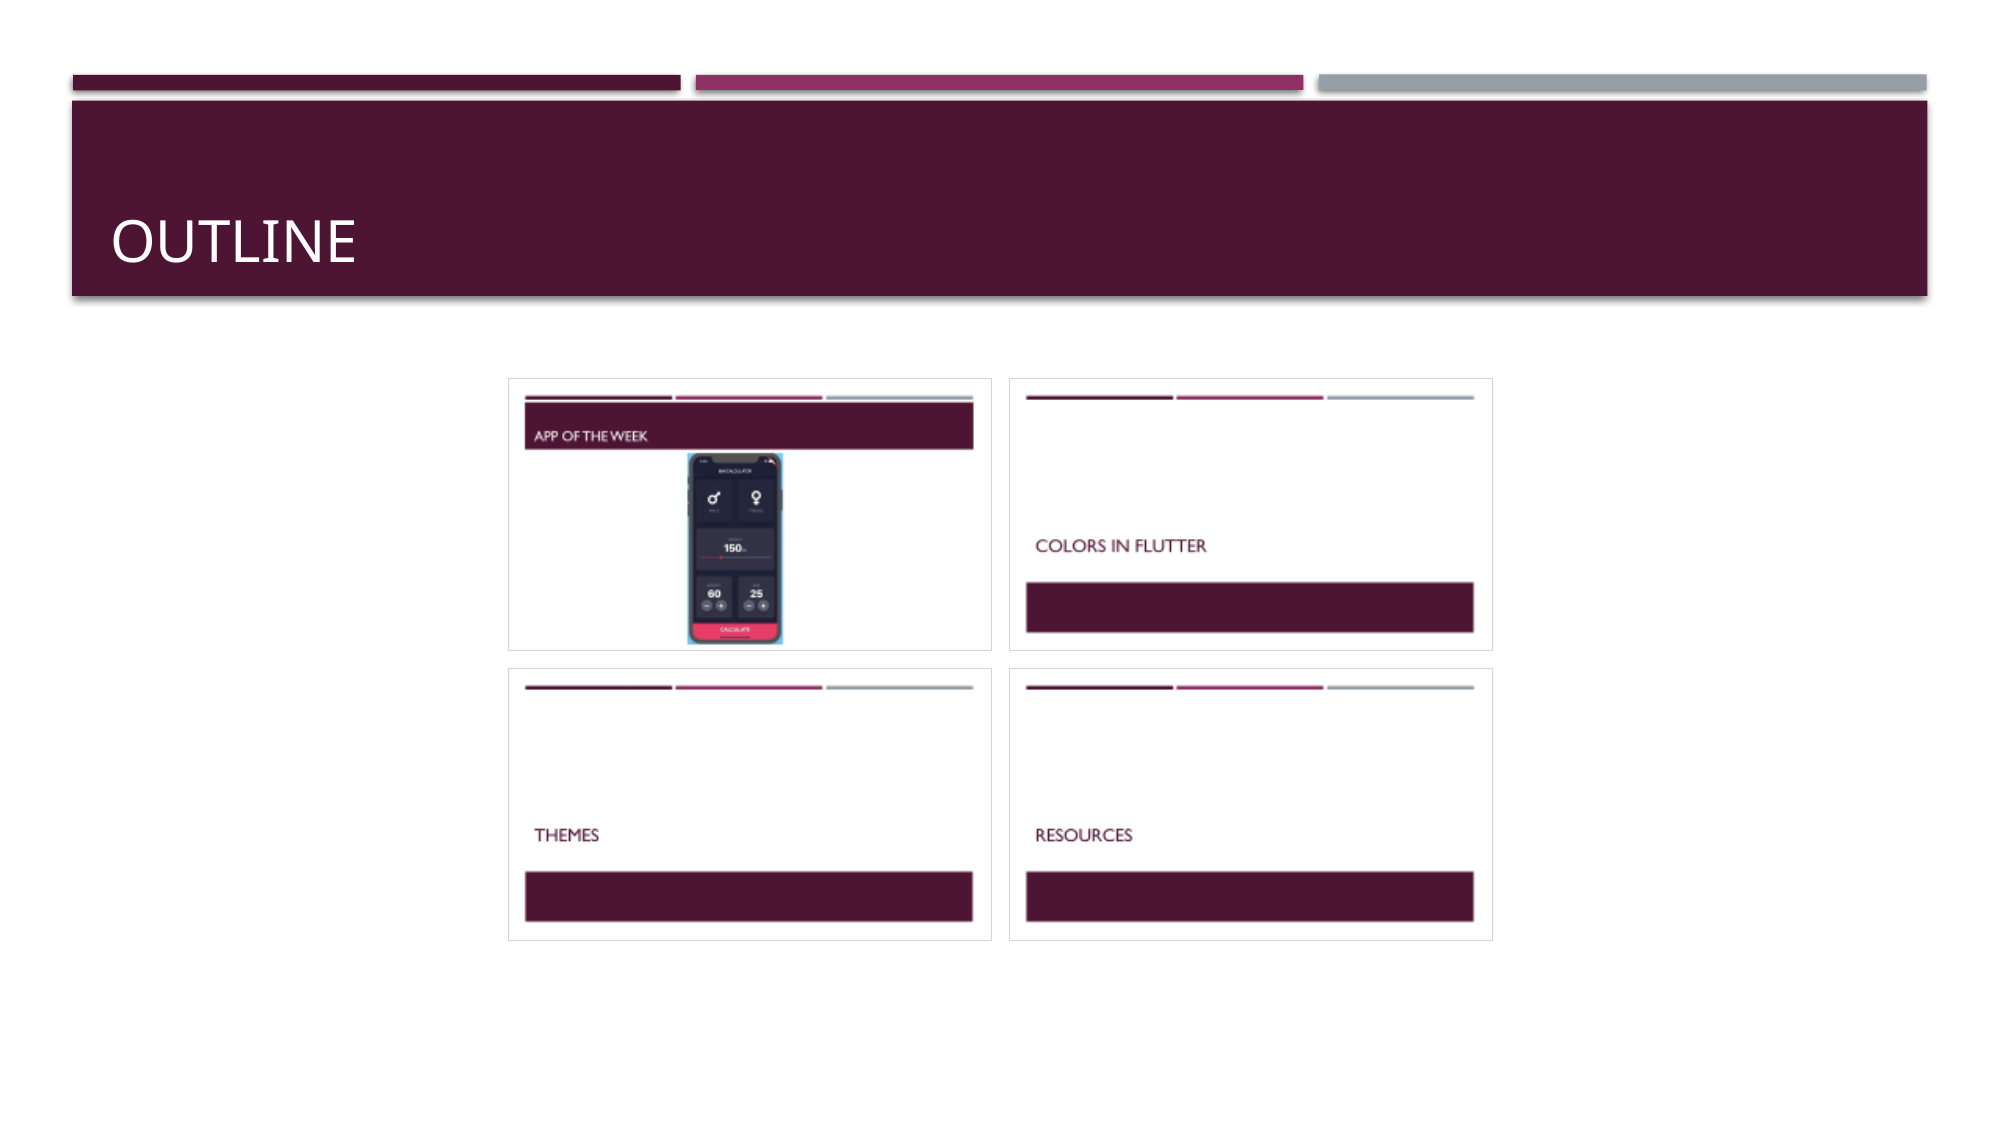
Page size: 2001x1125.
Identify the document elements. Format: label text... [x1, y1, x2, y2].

picture [1010, 669, 1492, 940]
title outline [95, 115, 1905, 282]
picture [509, 379, 991, 650]
picture [1010, 379, 1492, 650]
picture [509, 669, 991, 940]
